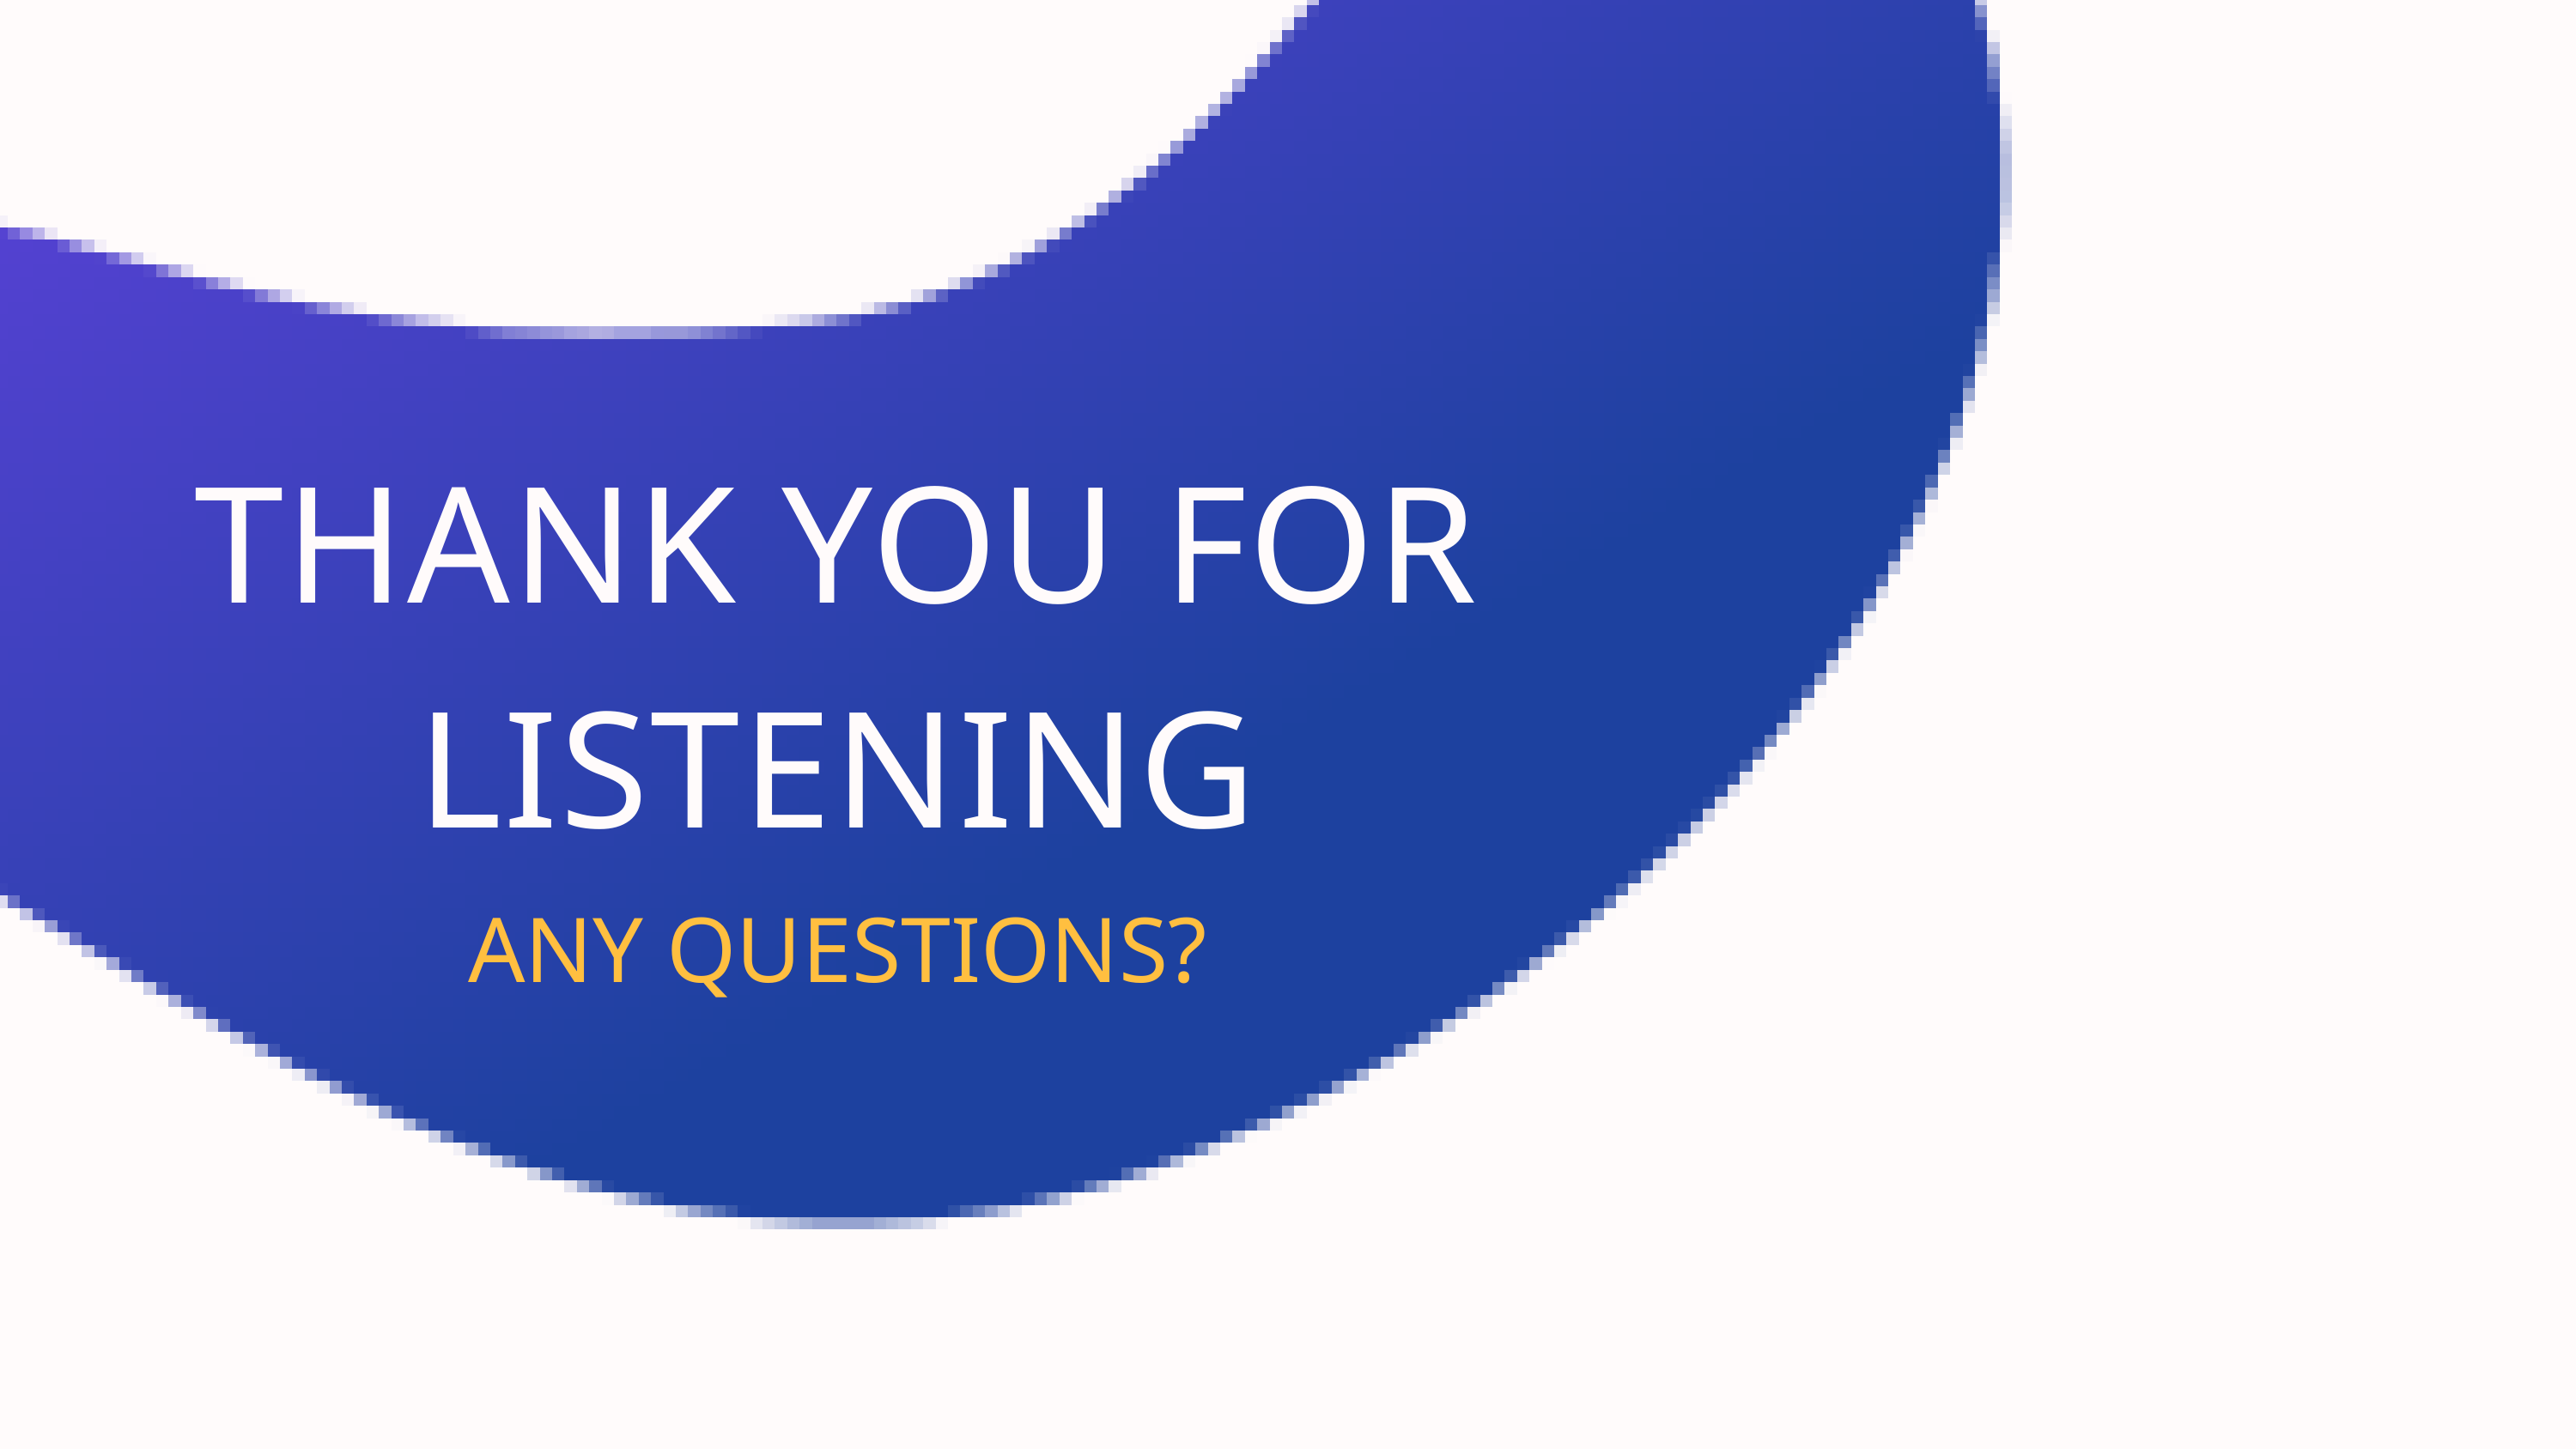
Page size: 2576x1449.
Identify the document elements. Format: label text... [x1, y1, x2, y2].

text_box THANK YOU FOR LISTENING [0, 409, 1699, 861]
text_box ANY QUESTIONS? [0, 911, 1787, 1001]
text_box [0, 0, 2235, 1416]
